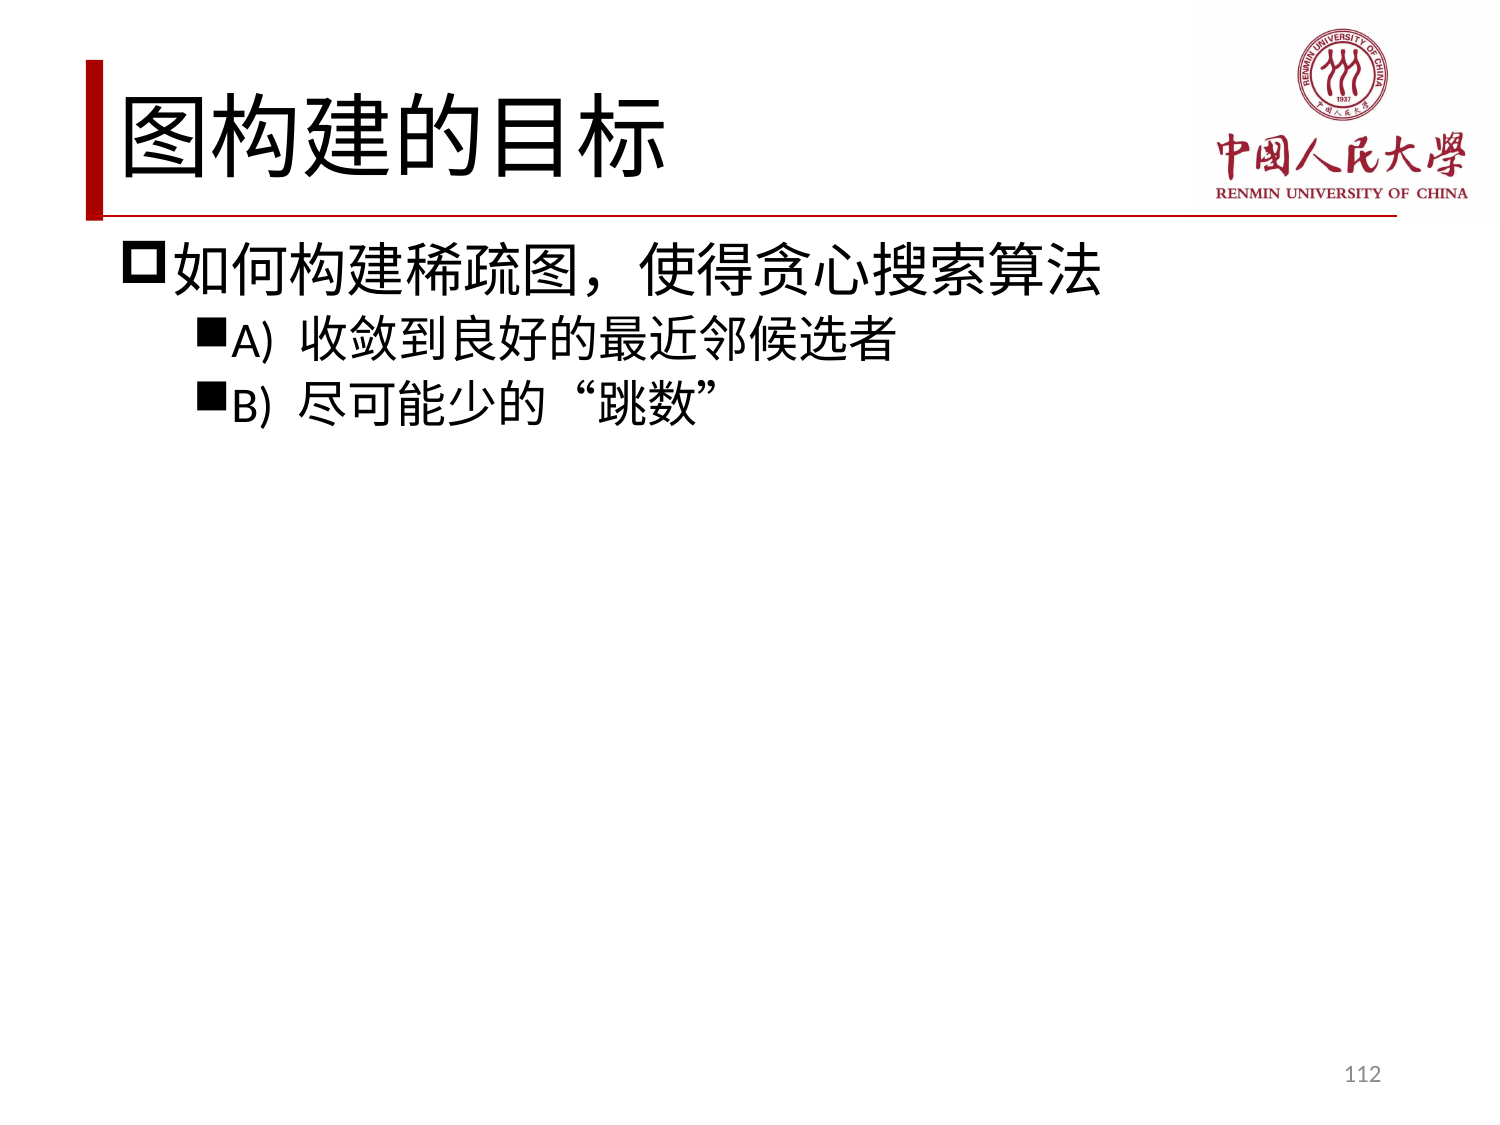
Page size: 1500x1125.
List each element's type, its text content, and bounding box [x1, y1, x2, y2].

title 图构建的目标 [103, 59, 1397, 221]
slide_number 112 [1059, 1042, 1397, 1103]
list 如何构建稀疏图，使得贪心搜索算法 A) 收敛到良好的最近邻候选者 B) 尽可能少的“跳数” [103, 233, 1397, 1014]
picture [1190, 0, 1500, 221]
